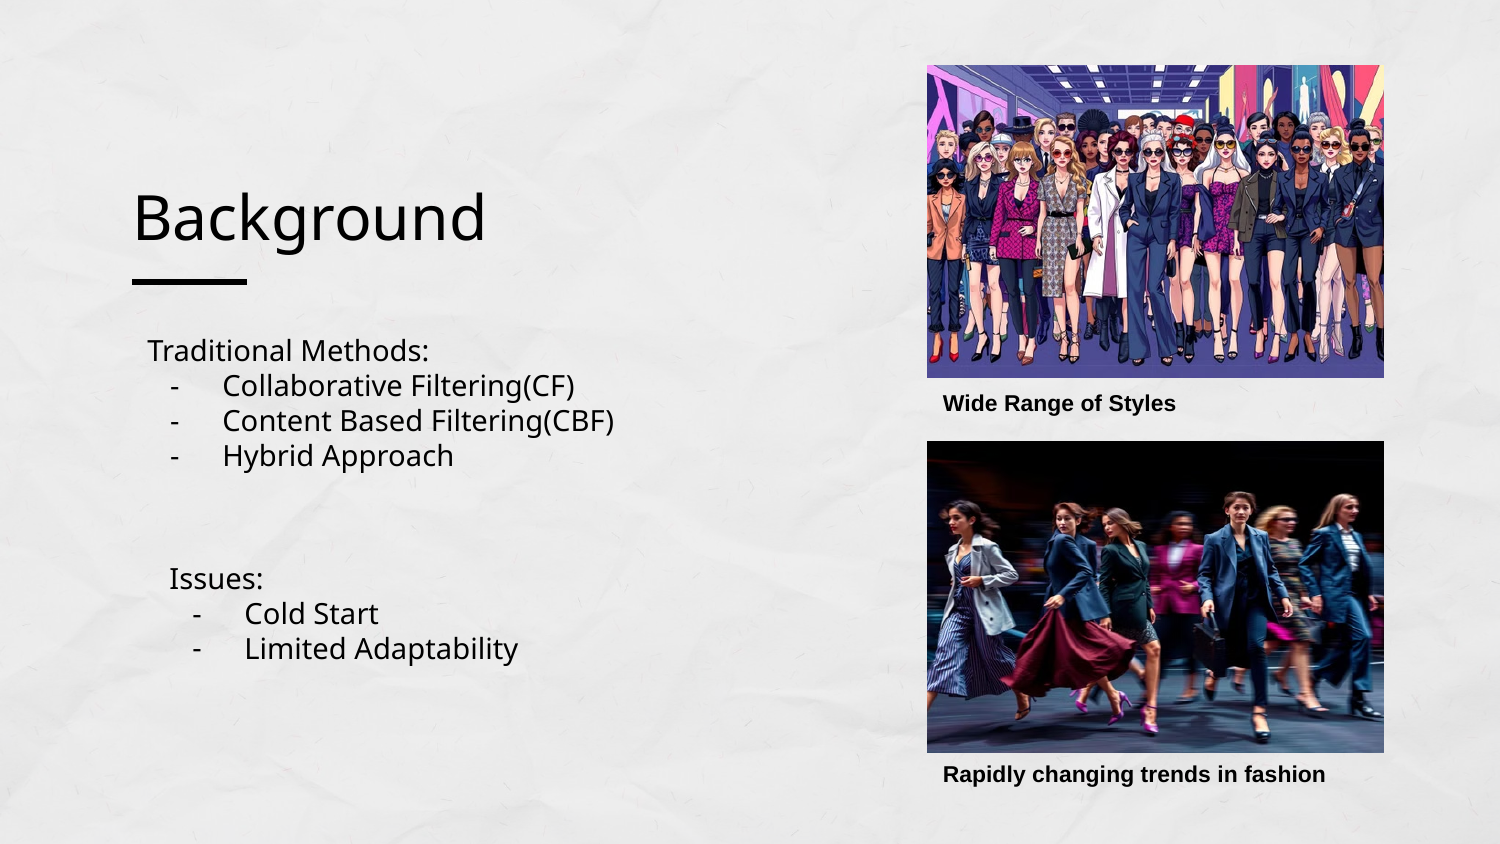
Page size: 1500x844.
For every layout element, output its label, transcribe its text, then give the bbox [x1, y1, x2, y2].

subtitle Wide Range of Styles [927, 368, 1458, 425]
picture [927, 441, 1384, 754]
picture [927, 65, 1384, 378]
title Background [116, 180, 922, 268]
text_box Issues: Cold Start Limited Adaptability [154, 545, 693, 731]
subtitle Rapidly changing trends in fashion [927, 740, 1458, 797]
text_box Traditional Methods: Collaborative Filtering(CF) Content Based Filtering(CBF) Hybrid Approach [132, 317, 671, 503]
